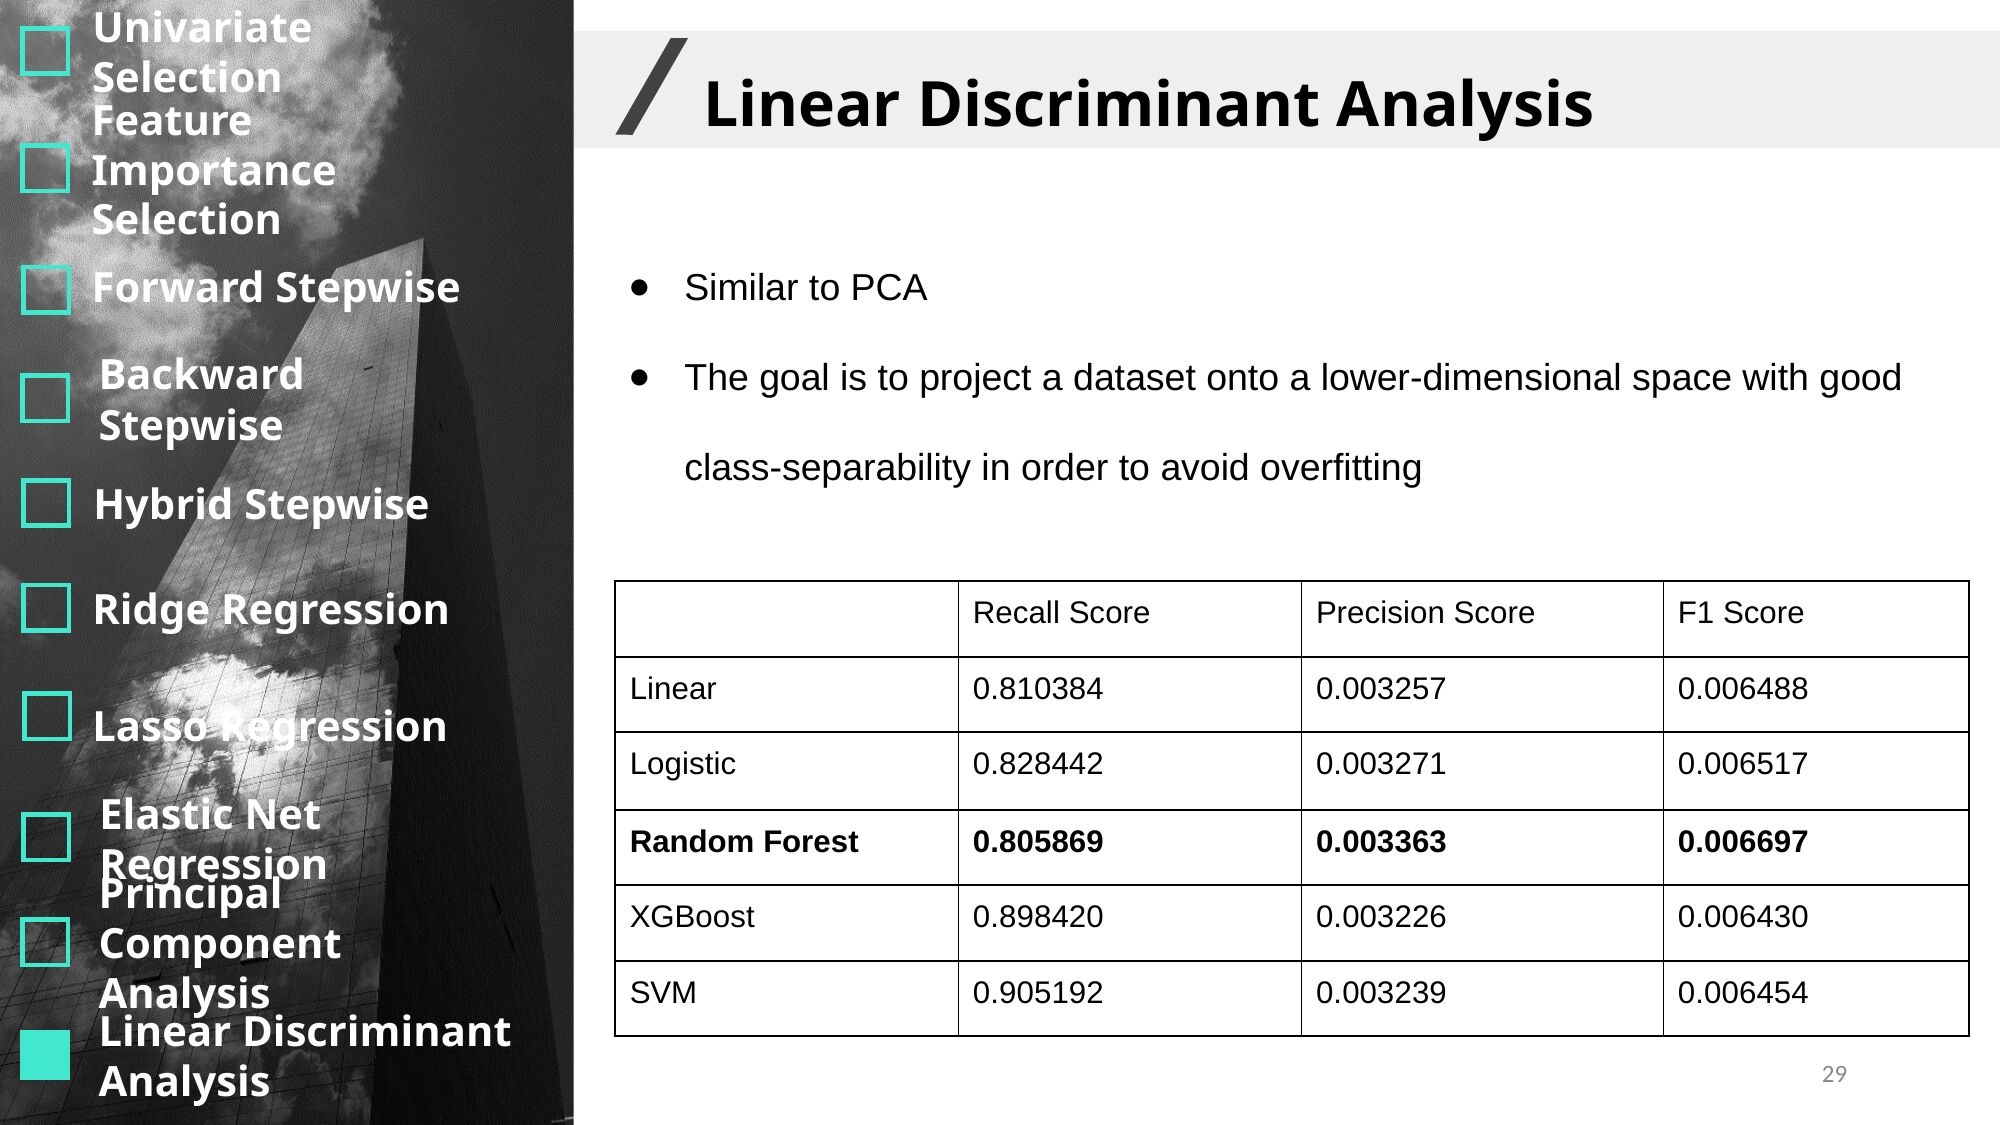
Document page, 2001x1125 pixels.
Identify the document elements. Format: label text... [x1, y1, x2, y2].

table_cell 0.003239 [1302, 962, 1663, 1035]
table_header F1 Score [1664, 582, 1968, 656]
table_cell 0.828442 [959, 733, 1301, 809]
table_cell 0.006488 [1664, 658, 1968, 731]
table_header Precision Score [1302, 582, 1663, 656]
table_cell 0.006697 [1664, 811, 1968, 884]
table_cell 0.003226 [1302, 886, 1663, 960]
table_cell Linear [616, 658, 958, 731]
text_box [23, 468, 500, 538]
table_cell SVM [616, 962, 958, 1035]
table_cell 0.003271 [1302, 733, 1663, 809]
table_cell 0.006430 [1664, 886, 1968, 960]
table_cell 0.003257 [1302, 658, 1663, 731]
table_cell 0.805869 [959, 811, 1301, 884]
table_header [616, 582, 958, 656]
table_cell 0.003363 [1302, 811, 1663, 884]
table_cell 0.905192 [959, 962, 1301, 1035]
table_cell Logistic [616, 733, 958, 809]
table_cell XGBoost [616, 886, 958, 960]
table_header Recall Score [959, 582, 1301, 656]
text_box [22, 16, 499, 86]
slide_number ‹#› [1412, 1042, 1863, 1103]
text_box [615, 38, 689, 135]
text_box [578, 30, 2000, 148]
text_box Similar to PCA The goal is to project a dataset onto a lower-dimensional space with good class-separability in order to avoid overfitting [594, 202, 2000, 506]
text_box Linear Discriminant Analysis [688, 56, 1869, 143]
table_cell 0.810384 [959, 658, 1301, 731]
table_cell Random Forest [616, 811, 958, 884]
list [0, 0, 574, 1125]
table_cell 0.006454 [1664, 962, 1968, 1035]
table_cell 0.898420 [959, 886, 1301, 960]
table_cell 0.006517 [1664, 733, 1968, 809]
